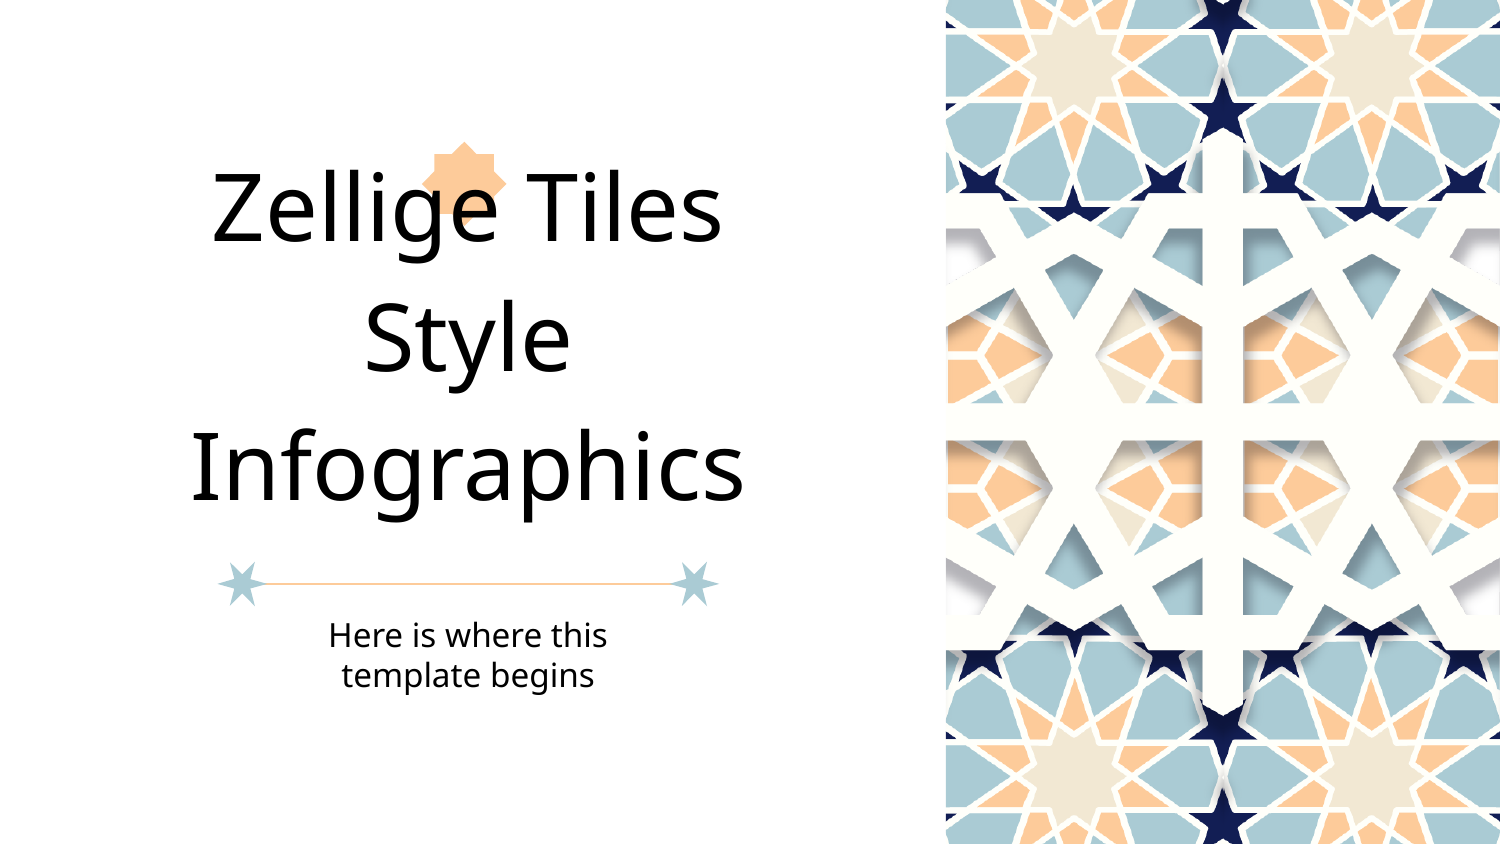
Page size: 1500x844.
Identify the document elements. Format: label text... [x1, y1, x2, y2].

text_box [421, 141, 507, 226]
picture [945, 0, 1500, 844]
title Zellige Tiles Style Infographics [116, 265, 820, 535]
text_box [217, 561, 720, 607]
subtitle Here is where this template begins [272, 615, 665, 702]
